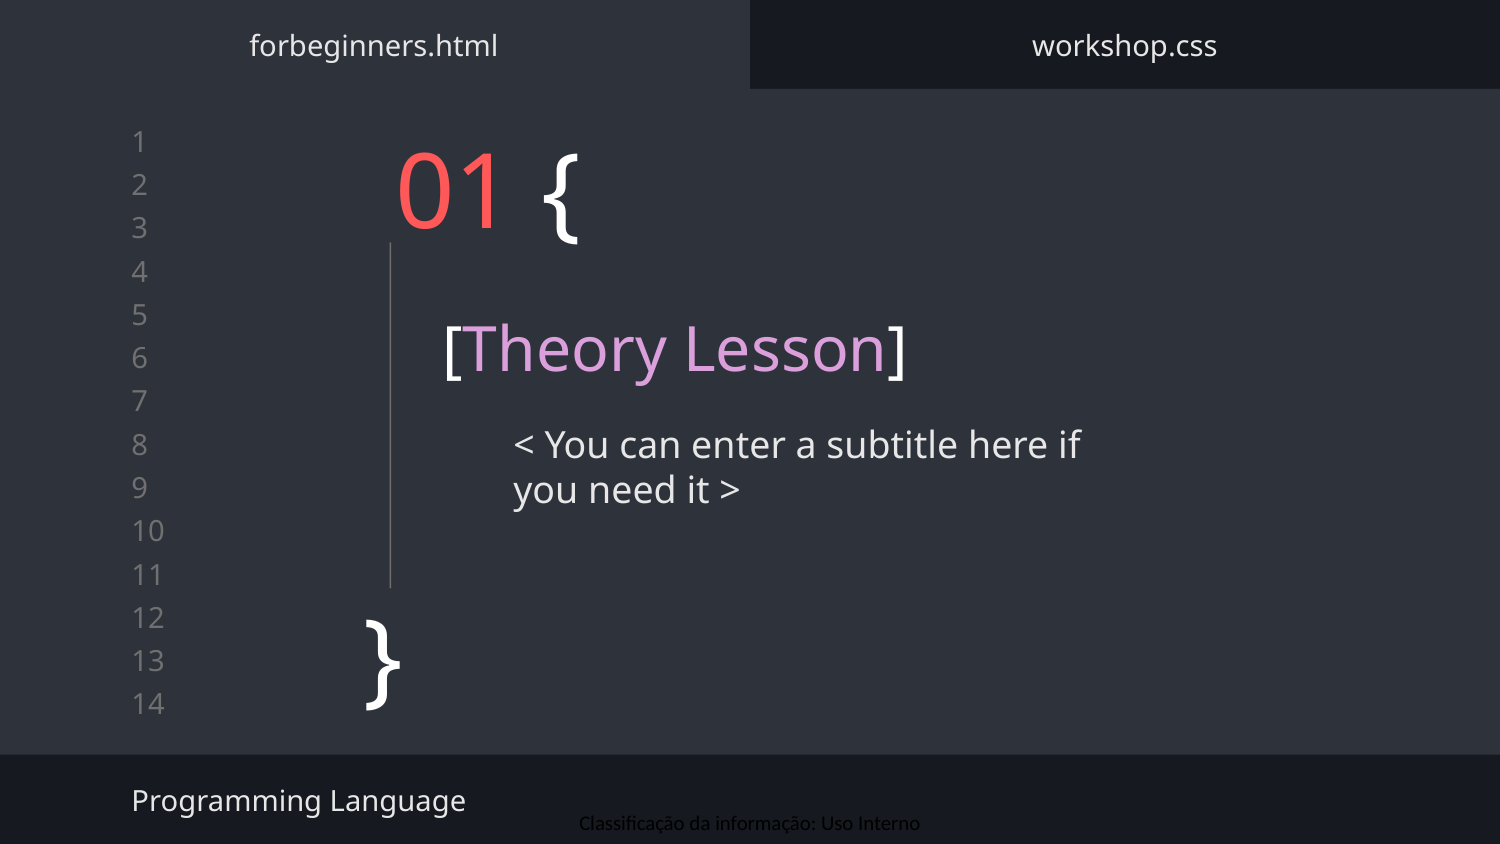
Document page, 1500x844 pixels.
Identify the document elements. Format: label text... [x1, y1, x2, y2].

text_box } [348, 588, 432, 717]
subtitle < You can enter a subtitle here if you need it > [498, 401, 1149, 530]
subtitle Programming Language [116, 770, 915, 829]
subtitle workshop.css [750, 15, 1500, 74]
title [Theory Lesson] [427, 302, 1310, 391]
subtitle forbeginners.html [0, 15, 749, 74]
title 01 { [337, 96, 640, 278]
